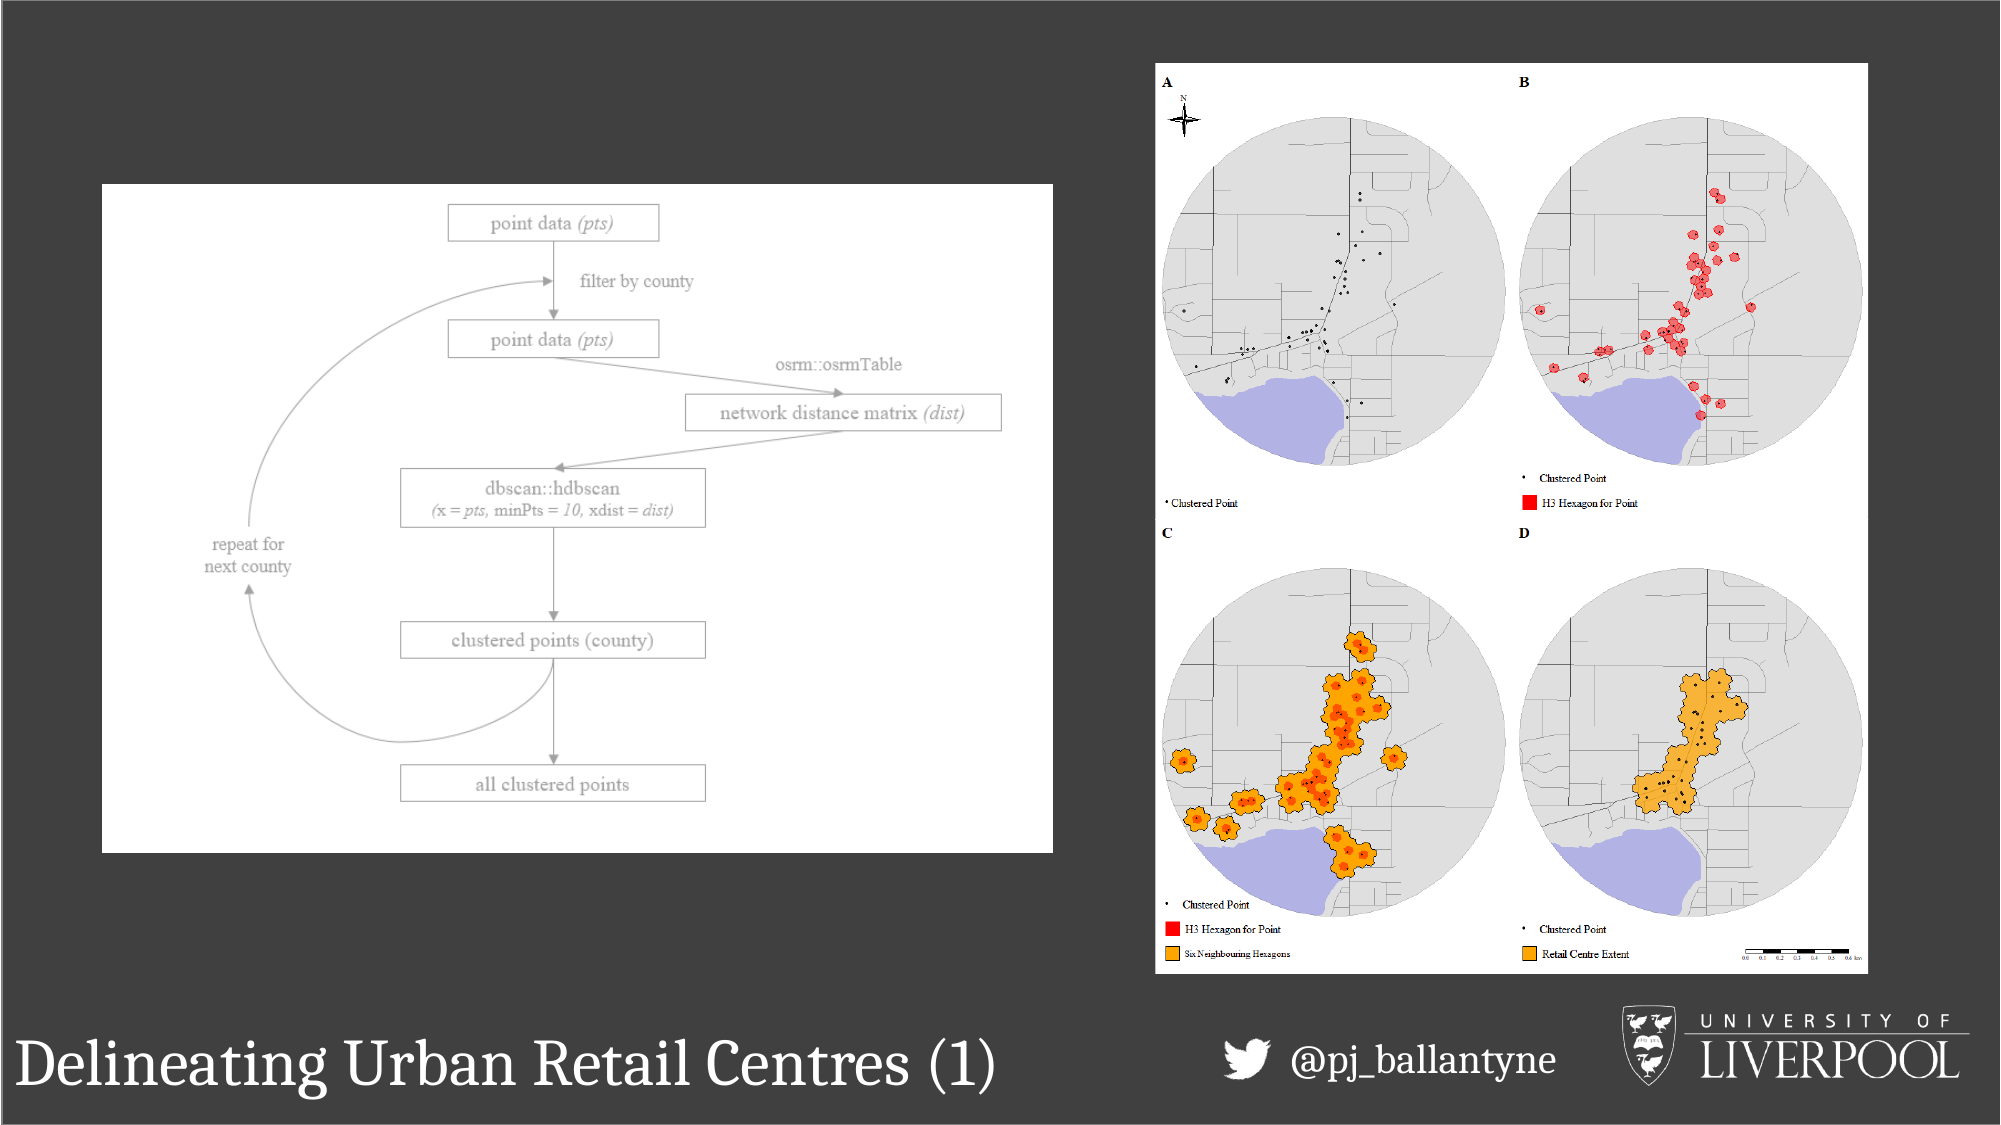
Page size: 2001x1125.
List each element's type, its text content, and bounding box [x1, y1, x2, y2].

picture [1220, 1035, 1275, 1083]
picture [102, 184, 1053, 853]
picture [1608, 964, 1982, 1125]
text_box Delineating Urban Retail Centres (1) [0, 1011, 1156, 1106]
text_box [1155, 62, 1869, 975]
text_box @pj_ballantyne [1274, 1024, 1608, 1090]
text_box [1, 0, 2000, 1125]
